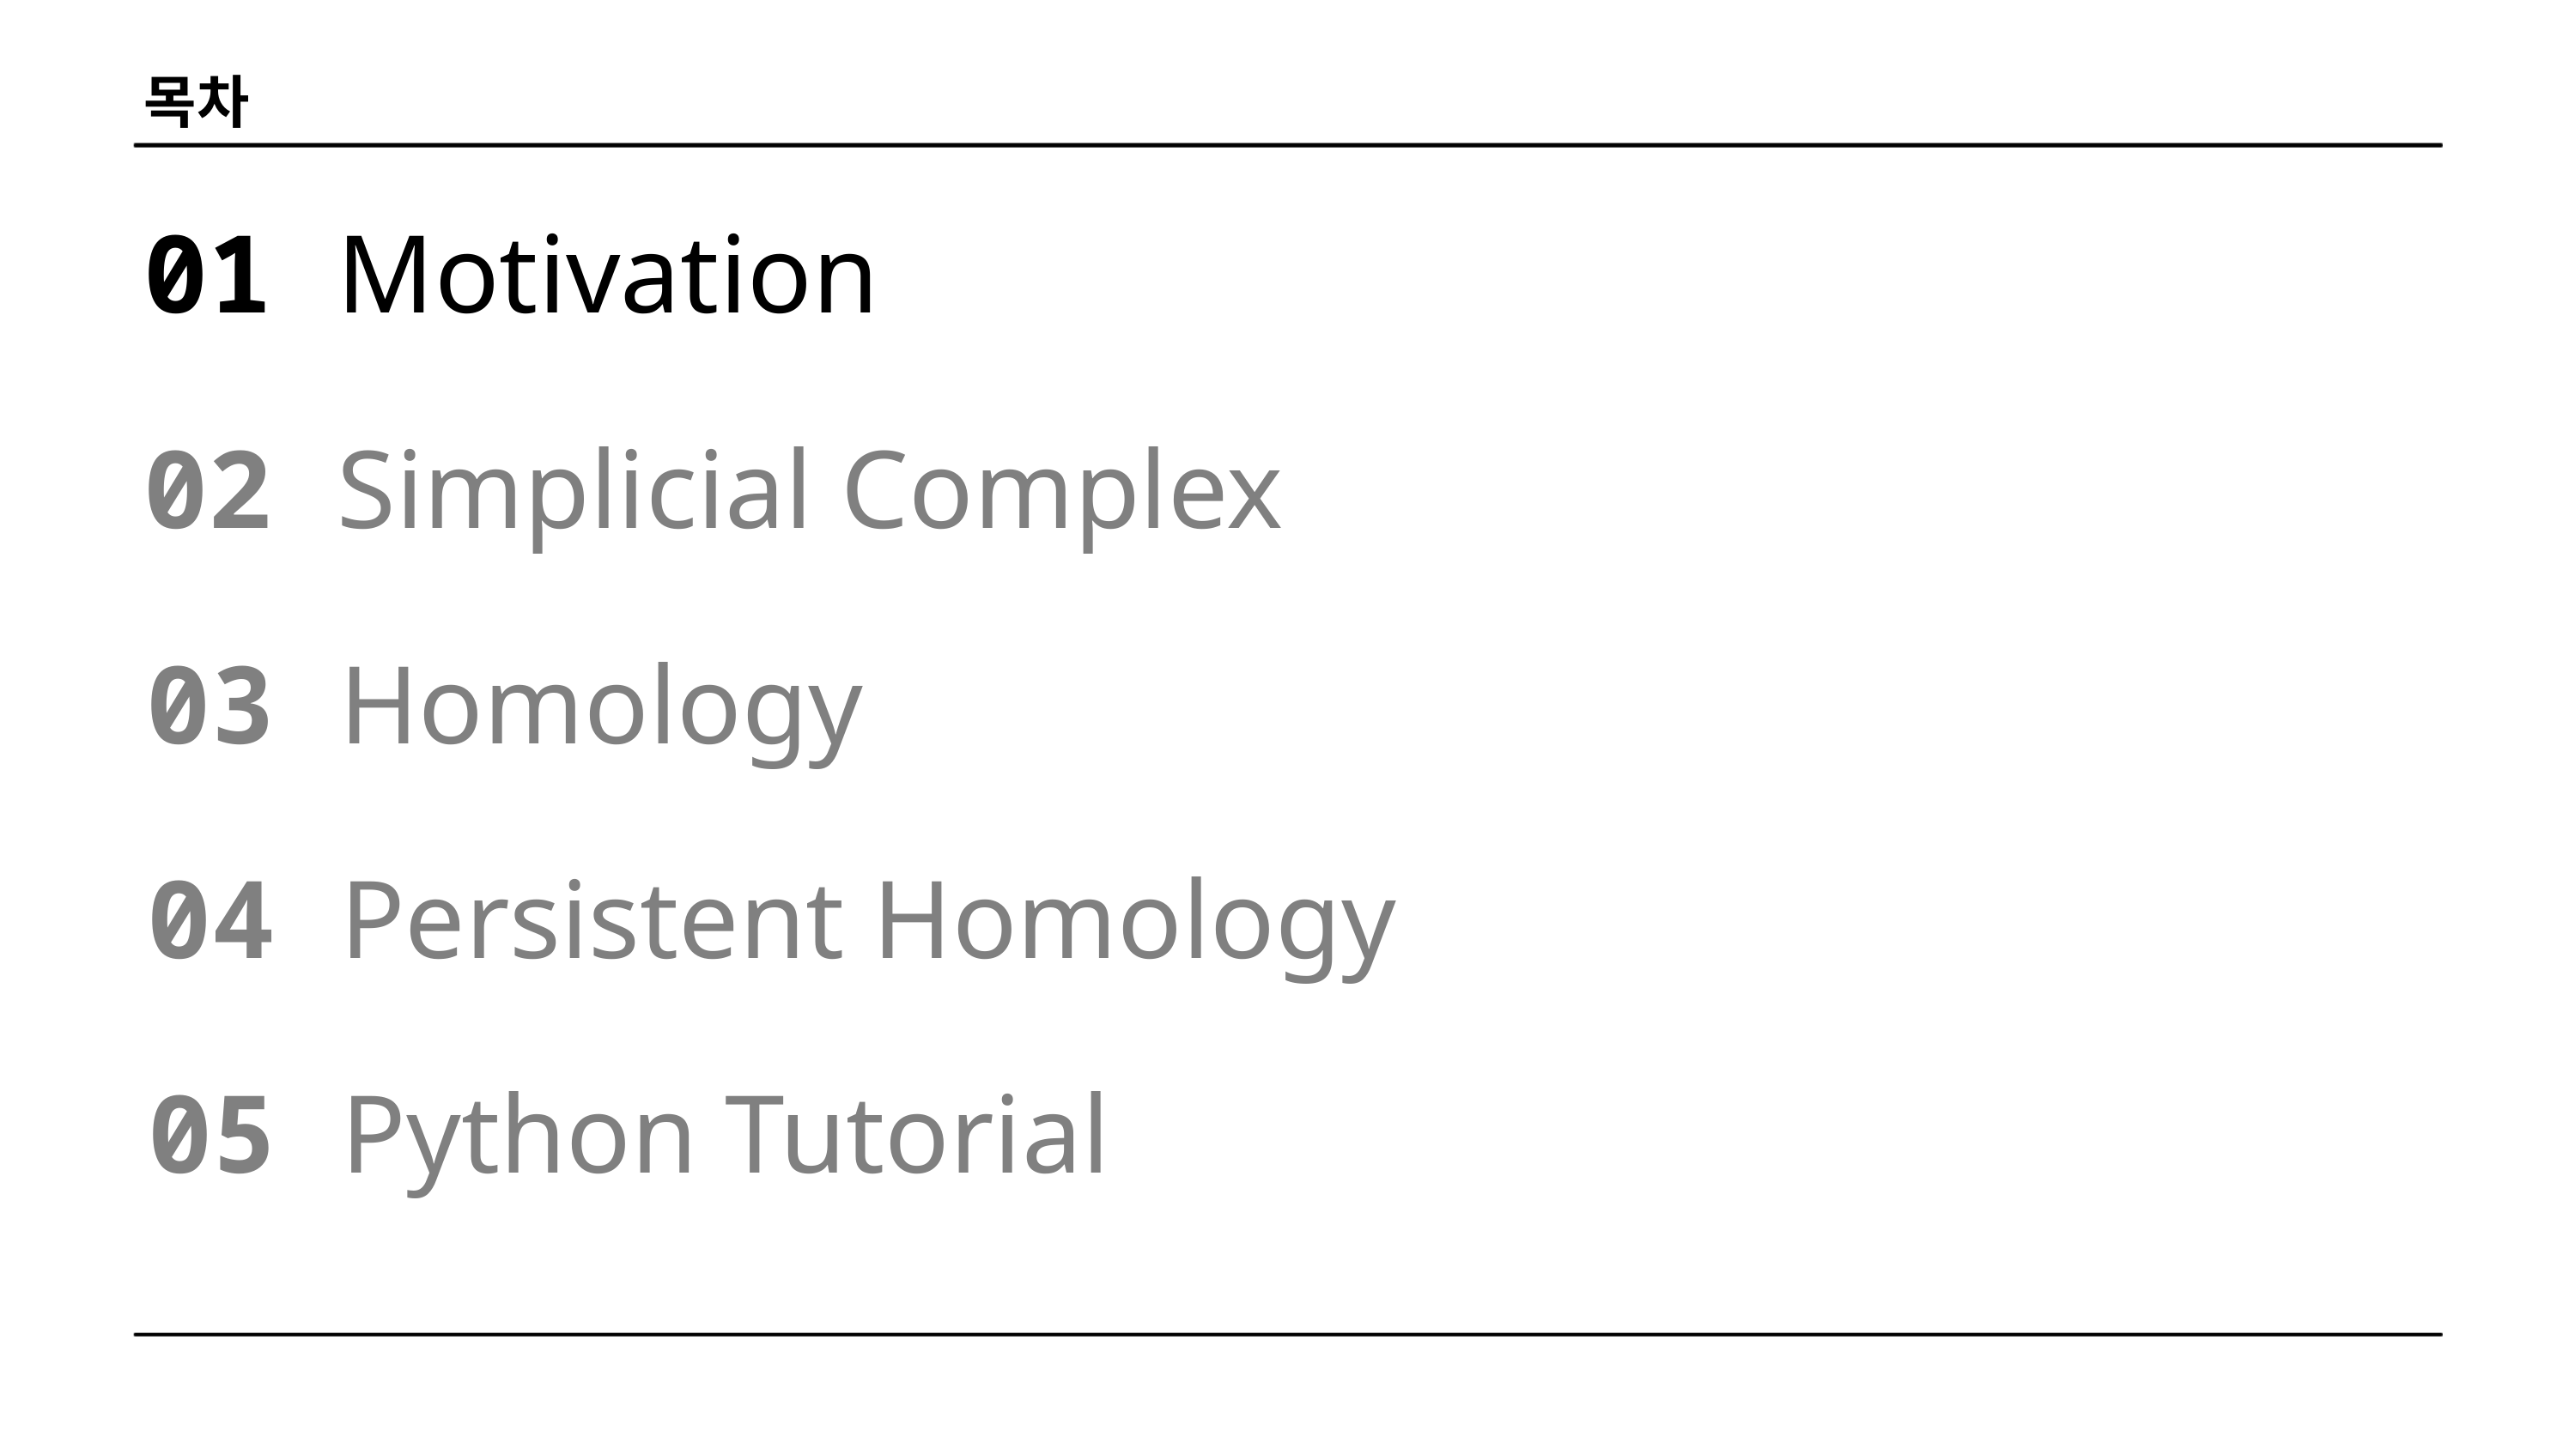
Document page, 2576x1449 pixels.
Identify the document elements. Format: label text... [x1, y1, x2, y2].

text_box 03 Homology [133, 629, 2445, 772]
text_box 목차 [131, 59, 368, 141]
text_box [133, 142, 2443, 148]
text_box 04 Persistent Homology [134, 845, 2445, 986]
text_box 05 Python Tutorial [135, 1059, 2445, 1201]
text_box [133, 1331, 2443, 1337]
text_box 01 Motivation [131, 199, 2443, 341]
text_box 02 Simplicial Complex [131, 415, 2443, 556]
